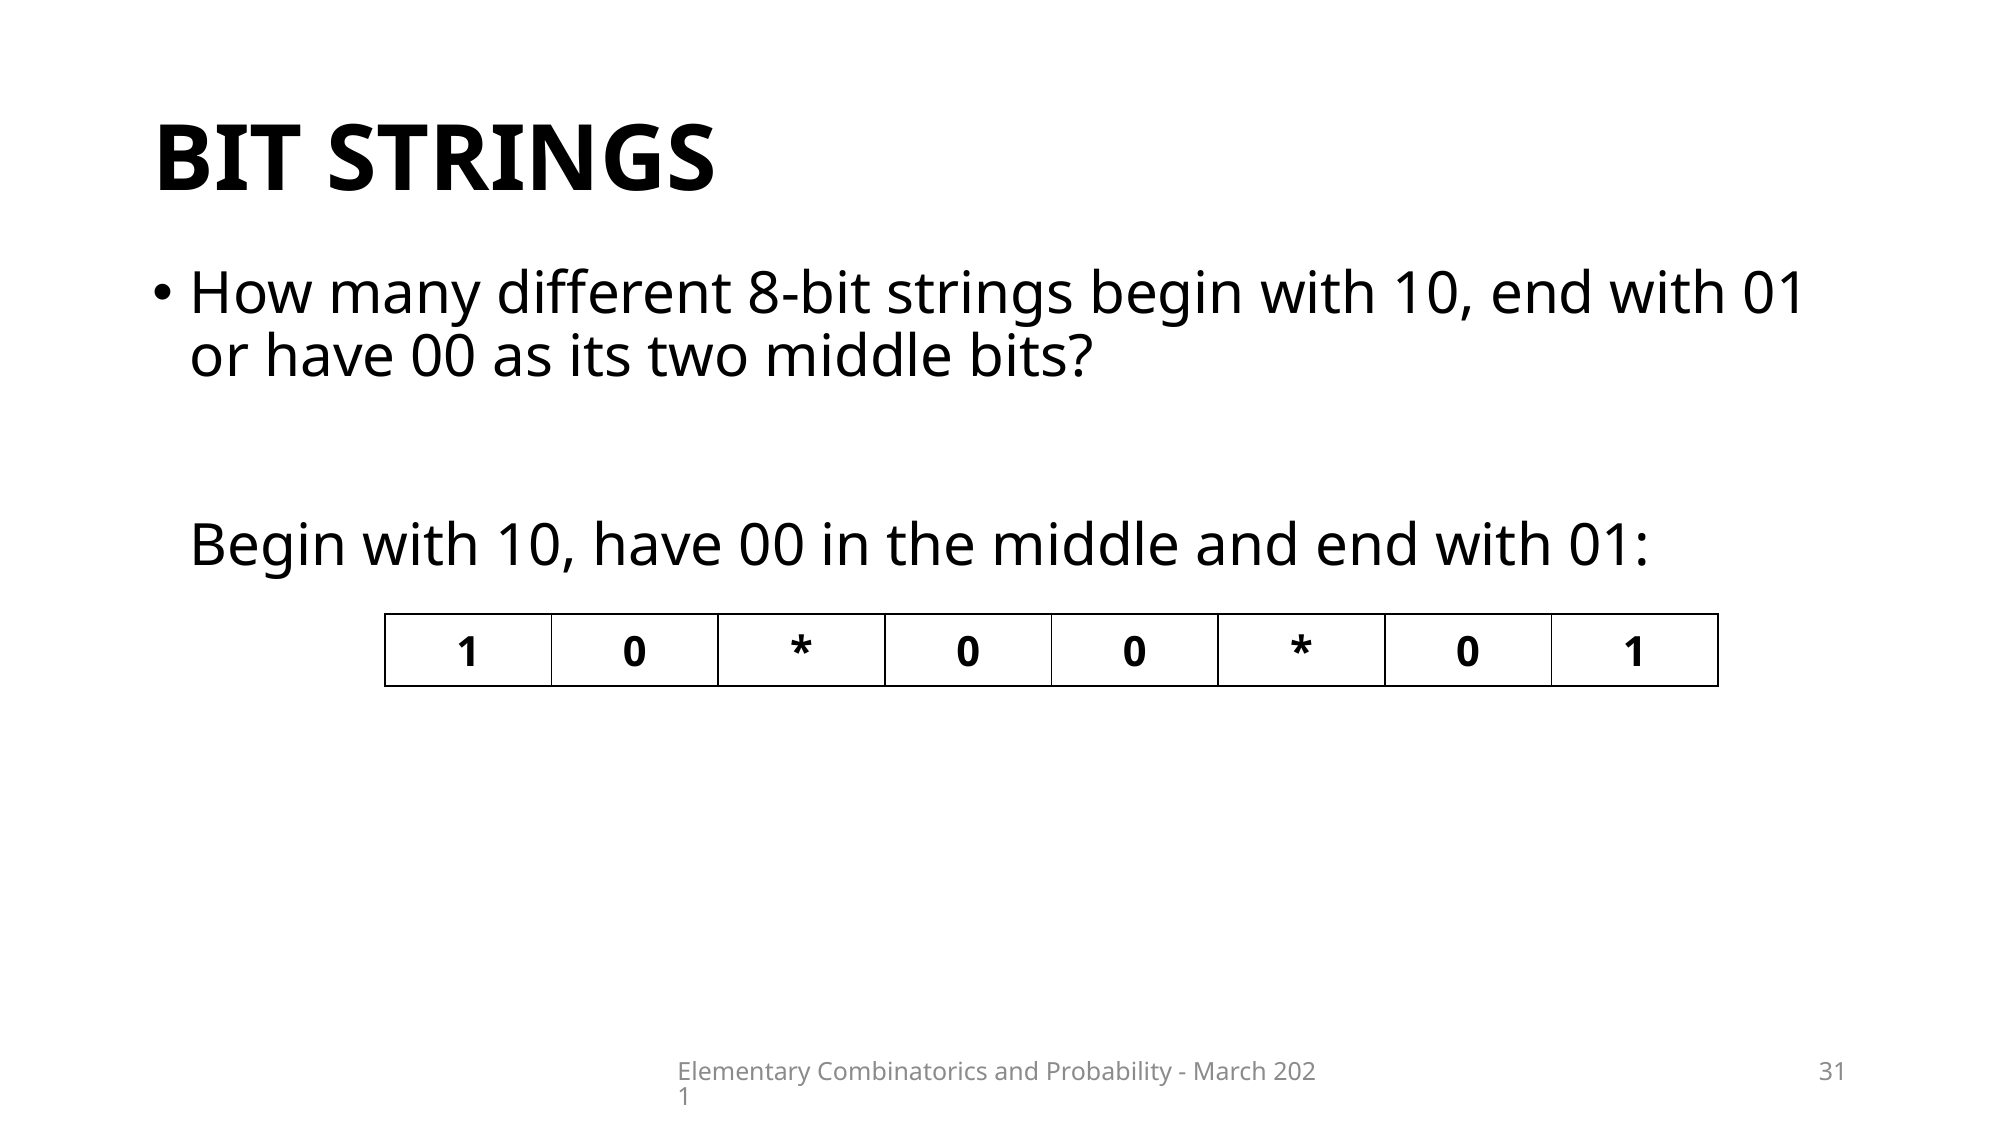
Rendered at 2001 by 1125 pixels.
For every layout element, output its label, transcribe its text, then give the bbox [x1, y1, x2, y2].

table_header 1 [386, 615, 551, 685]
title Bit strings [137, 52, 1863, 270]
table_header 0 [1052, 615, 1217, 685]
table_header 1 [1552, 615, 1717, 685]
table_header 0 [1386, 615, 1551, 685]
table_header * [1219, 615, 1384, 685]
slide_number 31 [1412, 1042, 1863, 1103]
table_header * [719, 615, 884, 685]
table_header 0 [886, 615, 1051, 685]
footer Elementary Combinatorics and Probability - March 2021 [662, 1042, 1338, 1103]
table_header 0 [552, 615, 717, 685]
